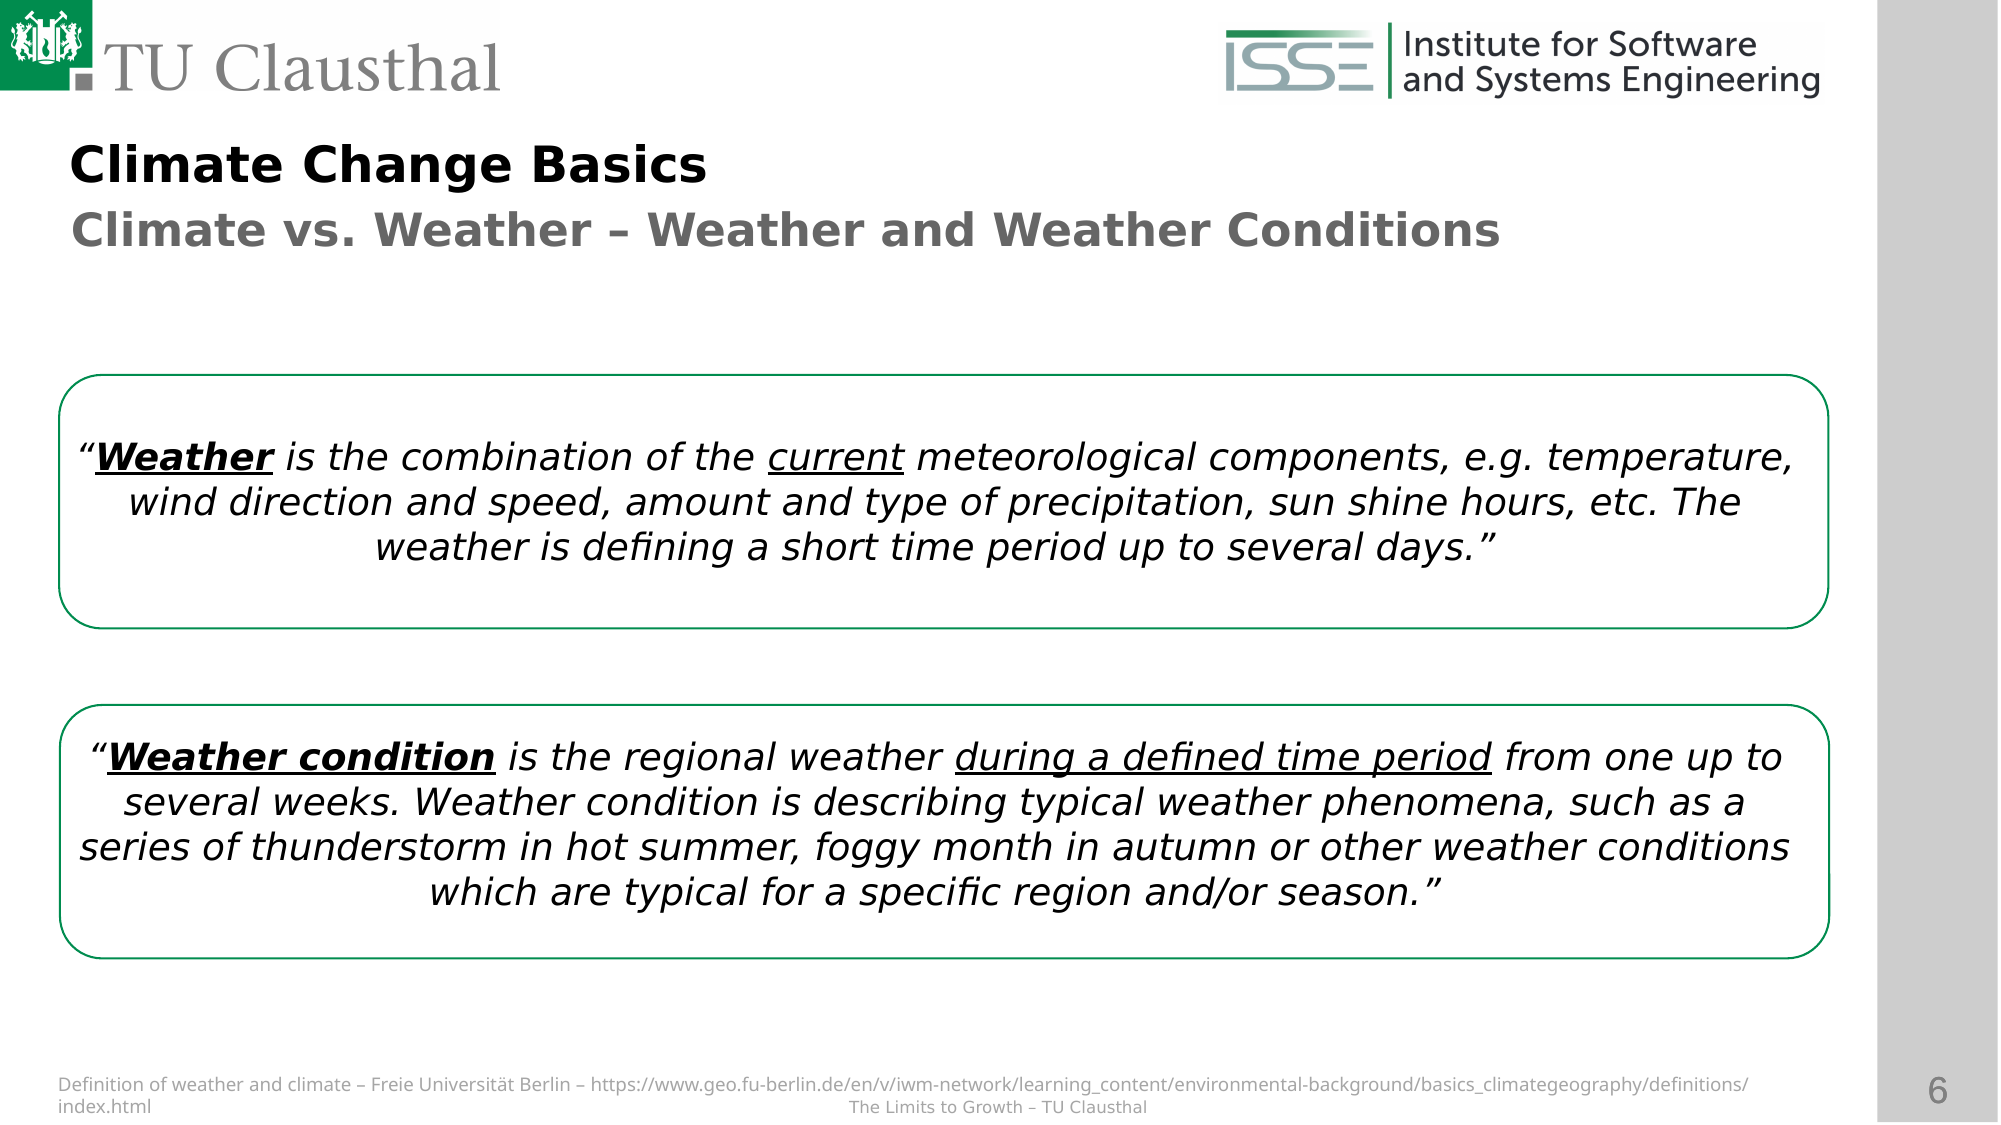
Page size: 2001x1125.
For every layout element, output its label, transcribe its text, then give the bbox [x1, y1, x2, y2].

text_box [58, 373, 1830, 630]
picture [0, 0, 500, 91]
text_box Climate vs. Weather – Weather and Weather Conditions [70, 188, 1768, 269]
text_box Climate Change Basics [54, 125, 1817, 206]
text_box “Weather is the combination of the current meteorological components, e.g. temperature, wind direction and speed, amount and type of precipitation, sun shine hours, etc. The weather is defining a short time period up to several days.” “Weather condition is the regional weather during a defined time period from one up to several weeks. Weather condition is describing typical weather phenomena, such as a series of thunderstorm in hot summer, foggy month in autumn or other weather conditions which are typical for a specific region and/or season.” [54, 207, 1817, 1033]
text_box Definition of weather and climate – Freie Universität Berlin – https://www.geo.fu-berlin.de/en/v/iwm-network/learning_content/environmental-background/basics_climategeography/definitions/index.html [43, 1064, 1814, 1125]
text_box [58, 703, 1831, 960]
picture [1218, 22, 1825, 105]
